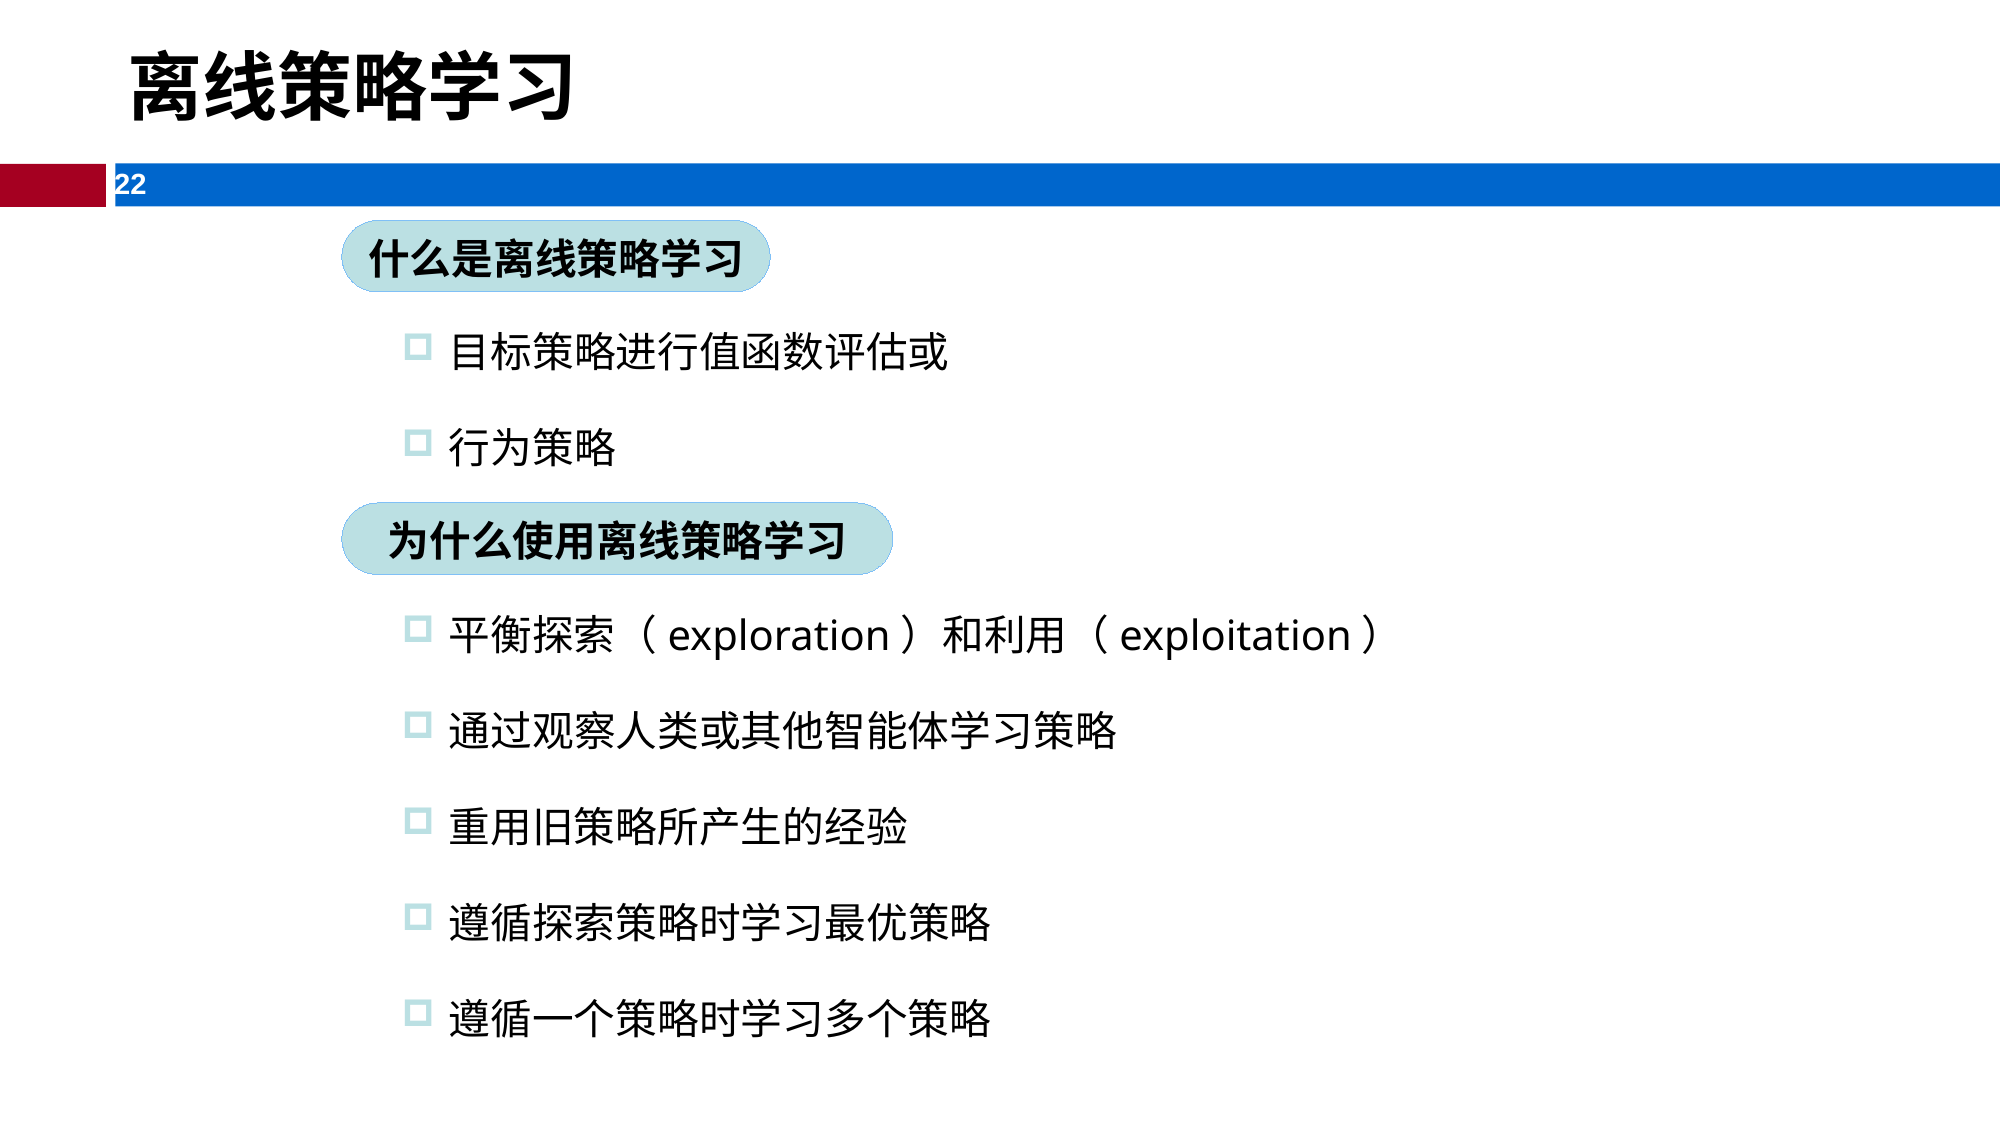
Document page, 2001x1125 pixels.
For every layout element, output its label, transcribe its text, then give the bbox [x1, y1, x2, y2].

title 离线策略学习 [112, 0, 1697, 169]
text_box 为什么使用离线策略学习 [341, 502, 893, 575]
text_box 平衡探索（exploration）和利用（exploitation） 通过观察人类或其他智能体学习策略 重用旧策略所产生的经验 遵循探索策略时学习最优策略 遵循一个策略时学习多个策略 [386, 576, 1633, 1075]
text_box 什么是离线策略学习 [341, 220, 771, 292]
